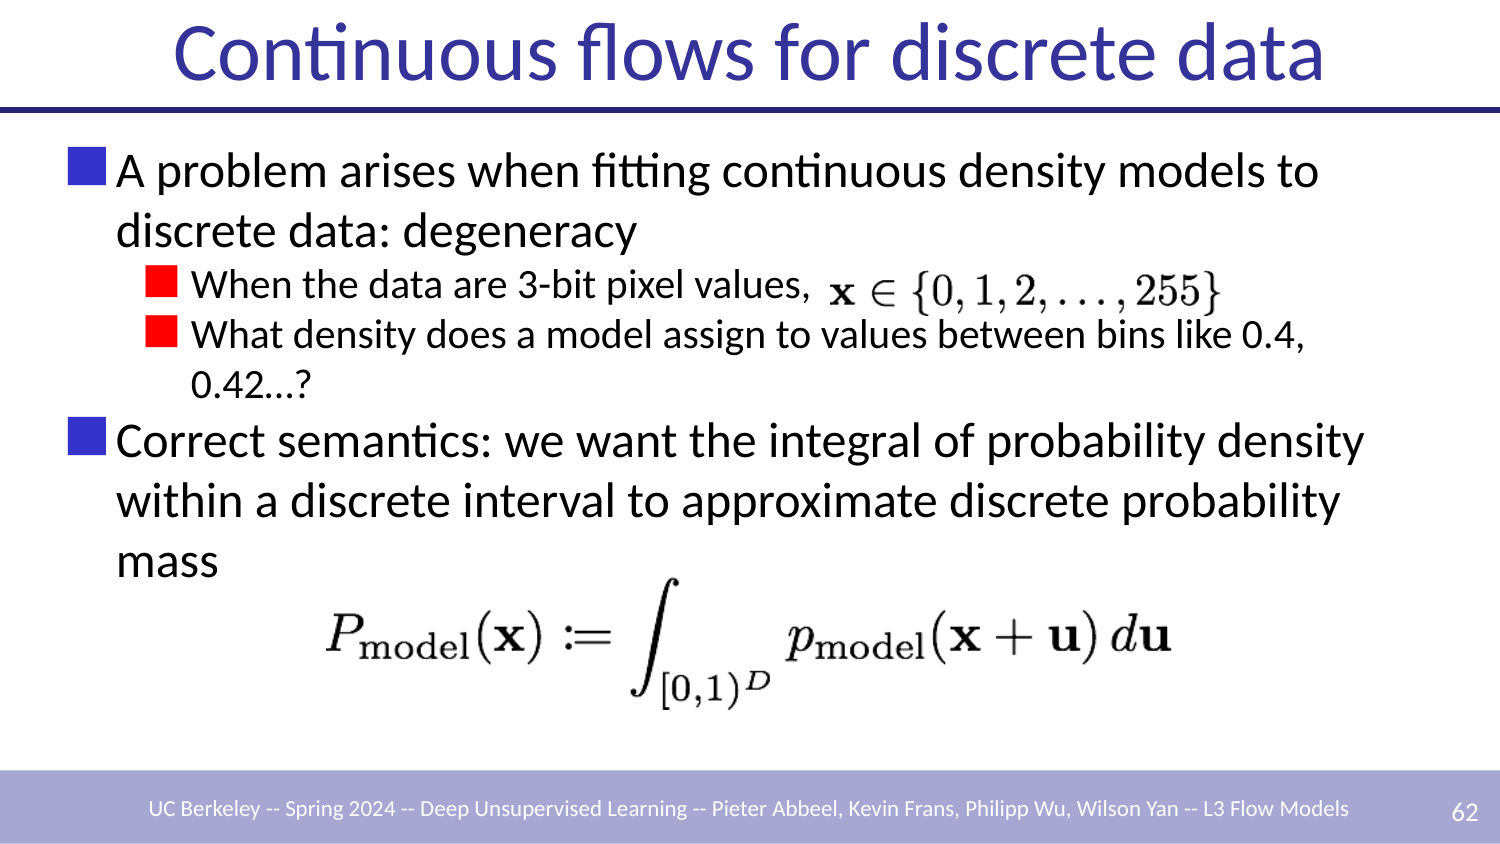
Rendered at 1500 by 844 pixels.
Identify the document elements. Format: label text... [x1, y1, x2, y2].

slide_number ‹#› [1403, 779, 1494, 844]
picture [326, 575, 1174, 711]
title Continuous flows for discrete data [0, 10, 1500, 105]
picture [830, 269, 1221, 317]
list A problem arises when fitting continuous density models to discrete data: degeneracy When the data are 3-bit pixel values, What density does a model assign to values between bins like 0.4, 0.42…? Correct semantics: we want the integral of probability density within a discrete interval to approximate discrete probability mass [25, 129, 1394, 716]
